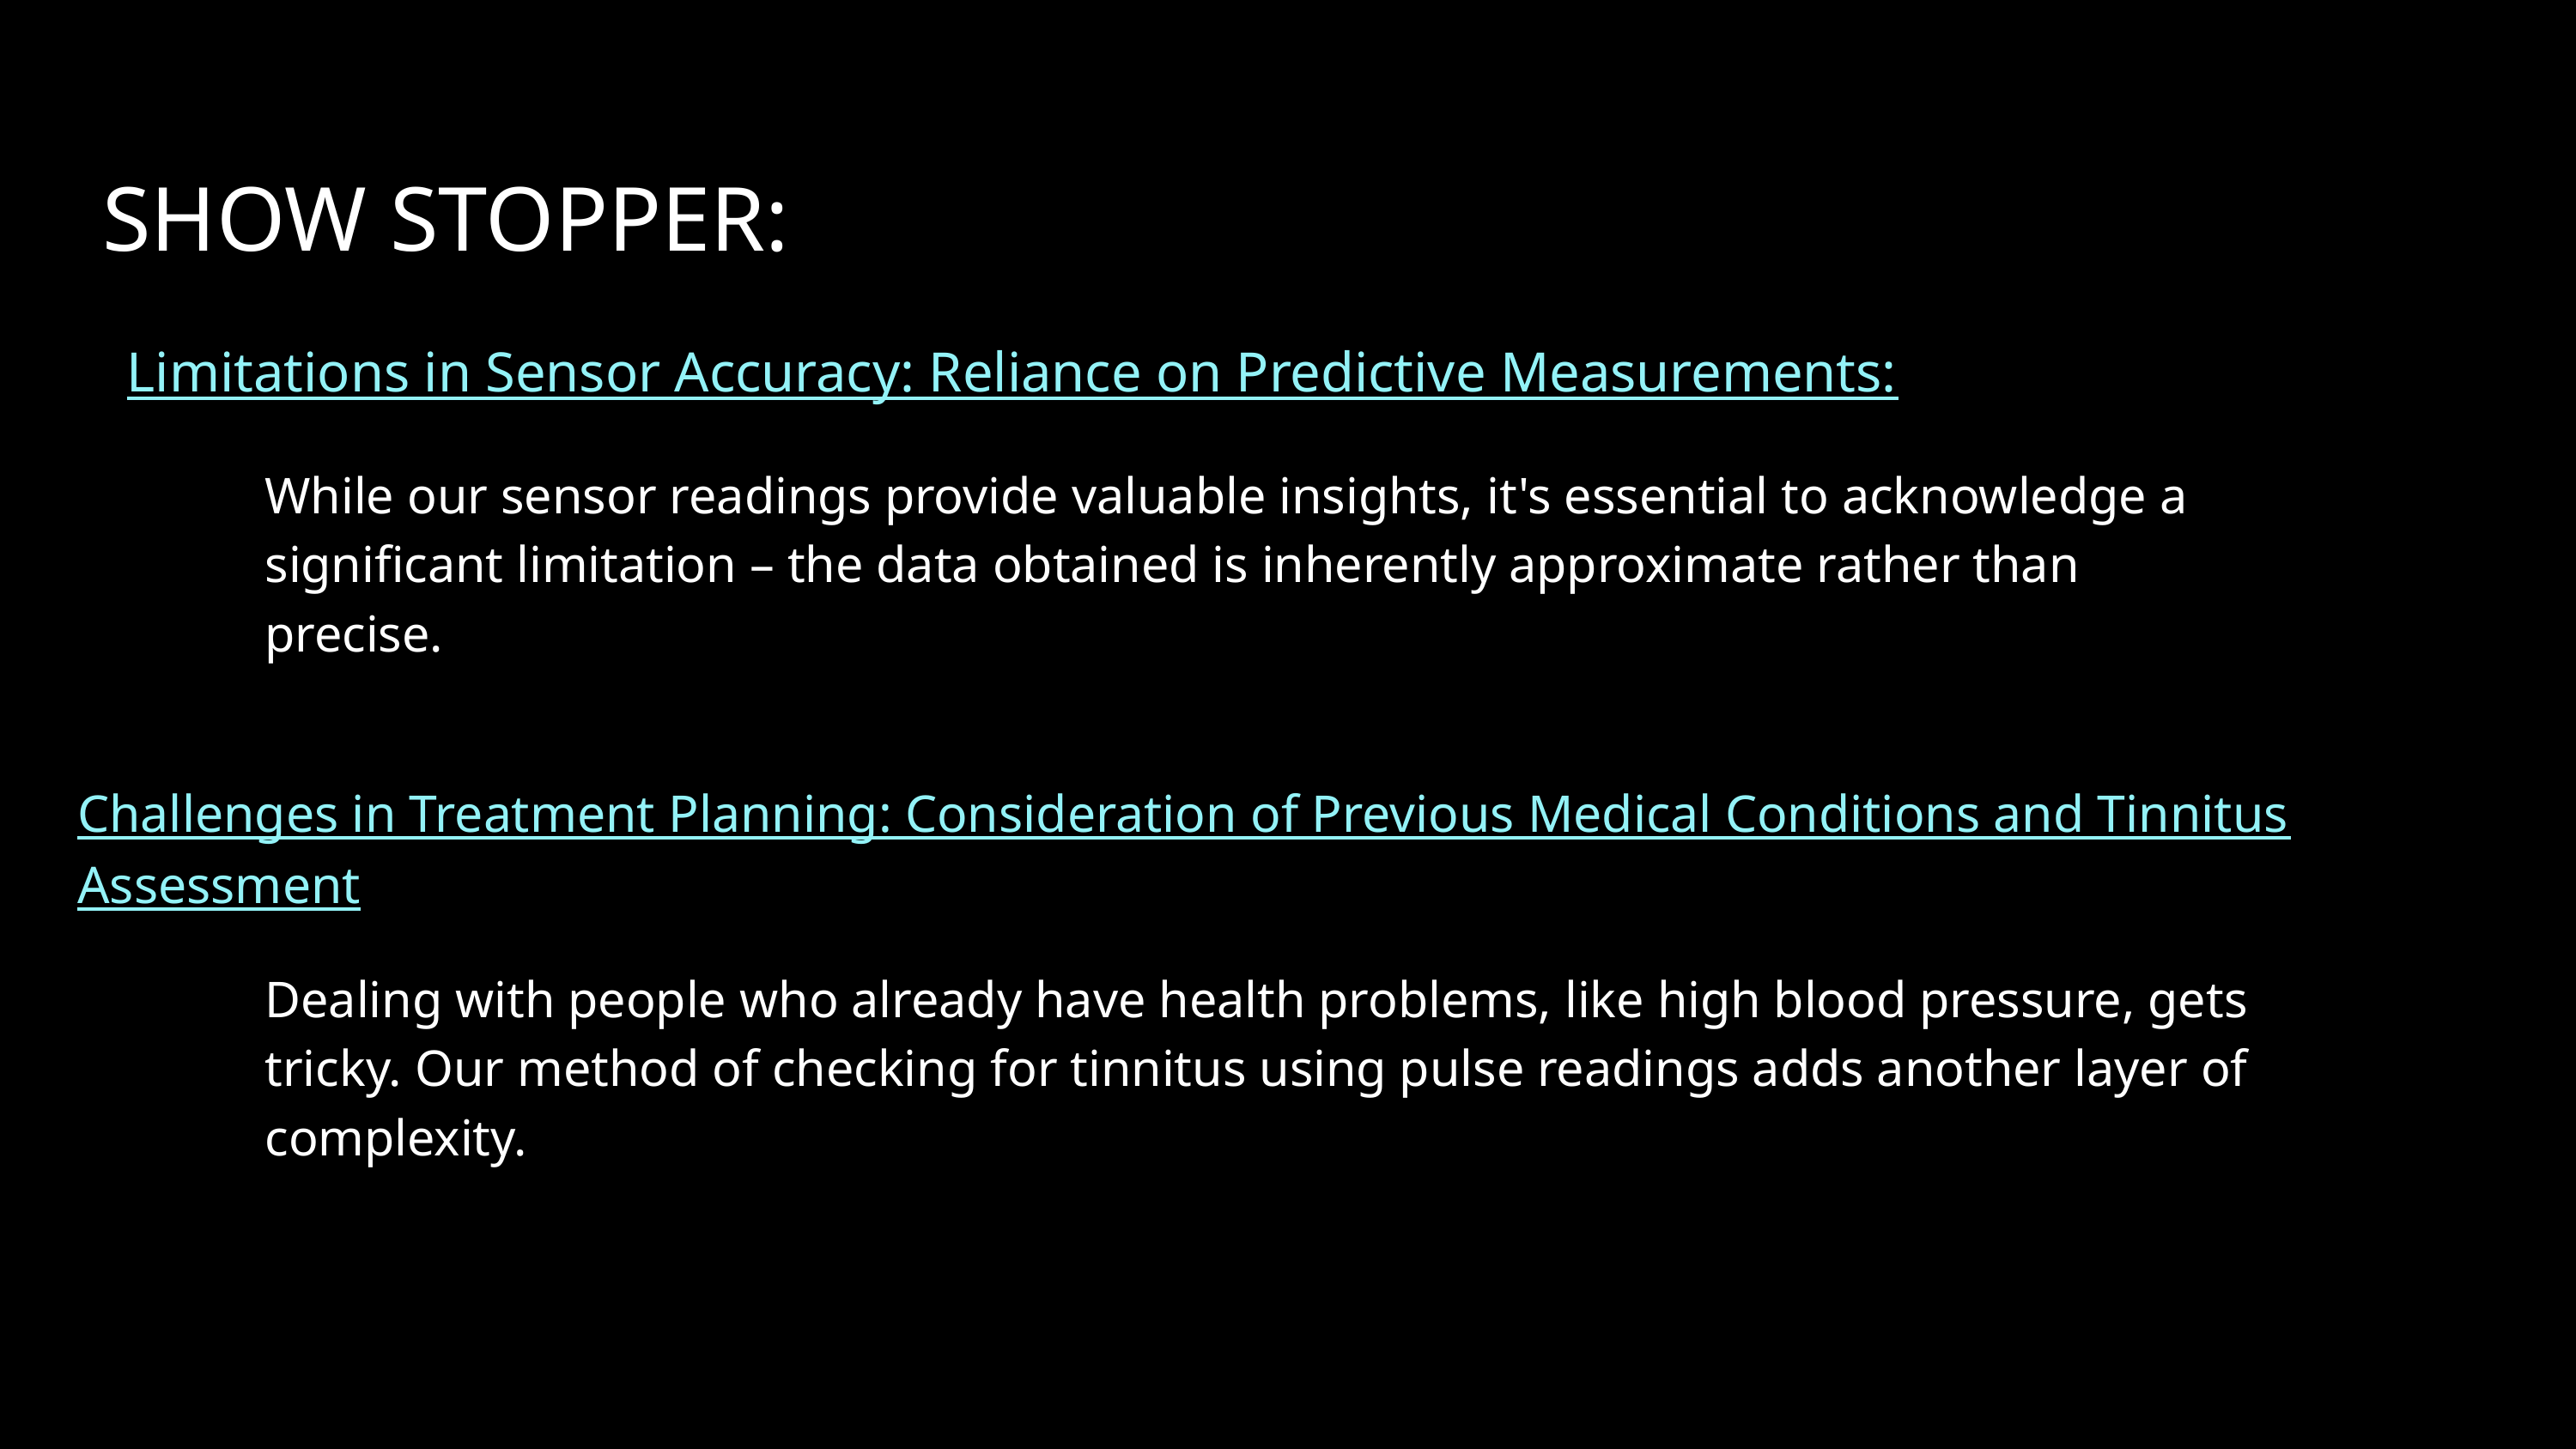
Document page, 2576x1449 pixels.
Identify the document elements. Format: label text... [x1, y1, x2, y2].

text_box Challenges in Treatment Planning: Consideration of Previous Medical Conditions and Tinnitus Assessment [77, 771, 2499, 913]
text_box Dealing with people who already have health problems, like high blood pressure, gets tricky. Our method of checking for tinnitus using pulse readings adds another layer of complexity. [264, 958, 2264, 1166]
text_box Limitations in Sensor Accuracy: Reliance on Predictive Measurements: [0, 327, 2053, 464]
text_box SHOW STOPPER: [0, 162, 1049, 270]
text_box While our sensor readings provide valuable insights, it's essential to acknowledge a significant limitation – the data obtained is inherently approximate rather than precise. [264, 454, 2264, 662]
